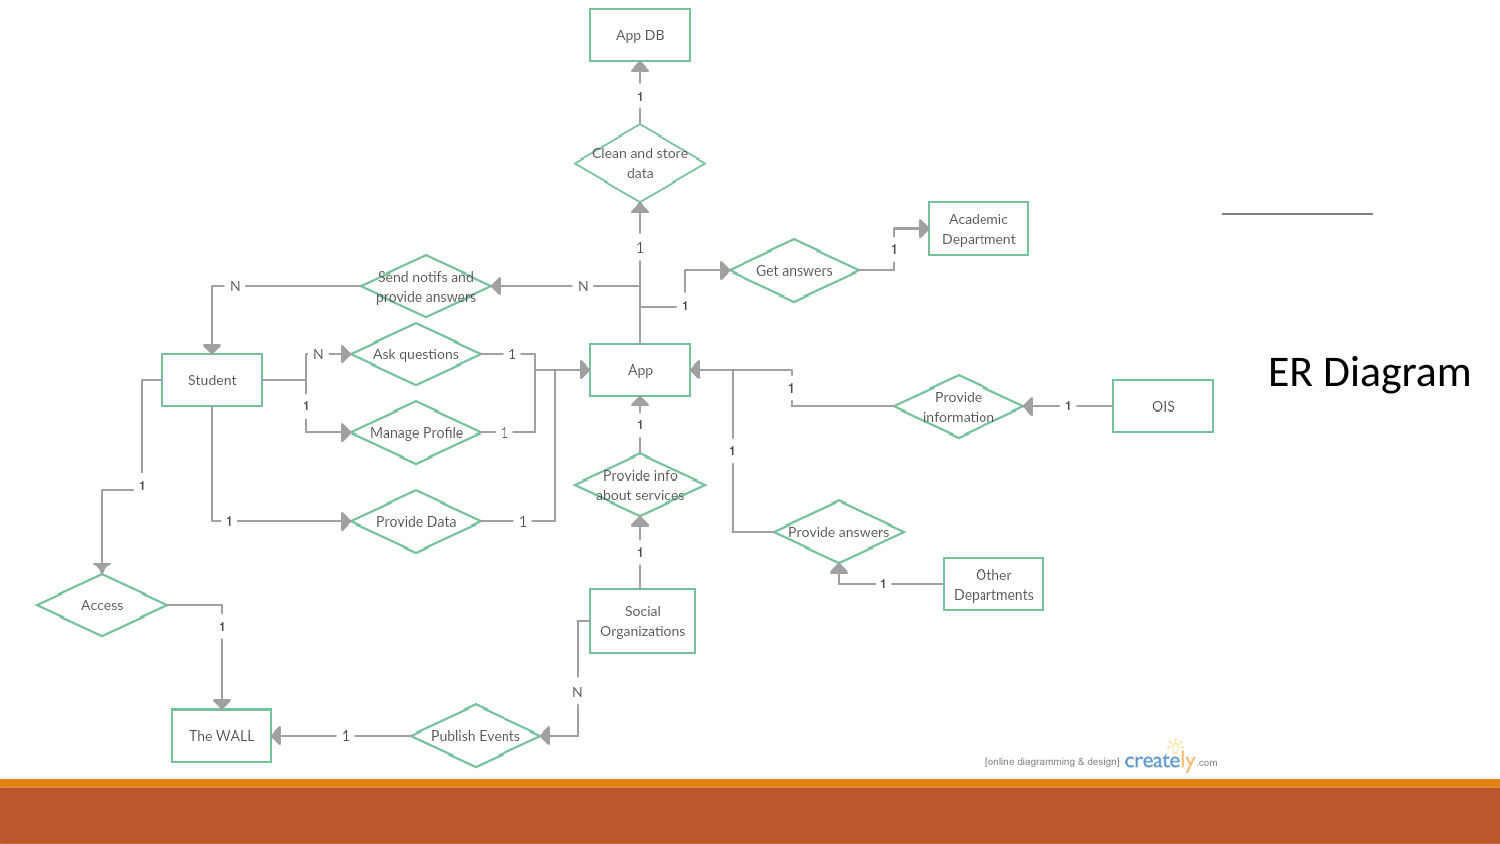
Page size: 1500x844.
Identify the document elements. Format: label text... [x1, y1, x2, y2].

picture [27, 0, 1222, 778]
text_box ER Diagram [1256, 337, 1500, 402]
